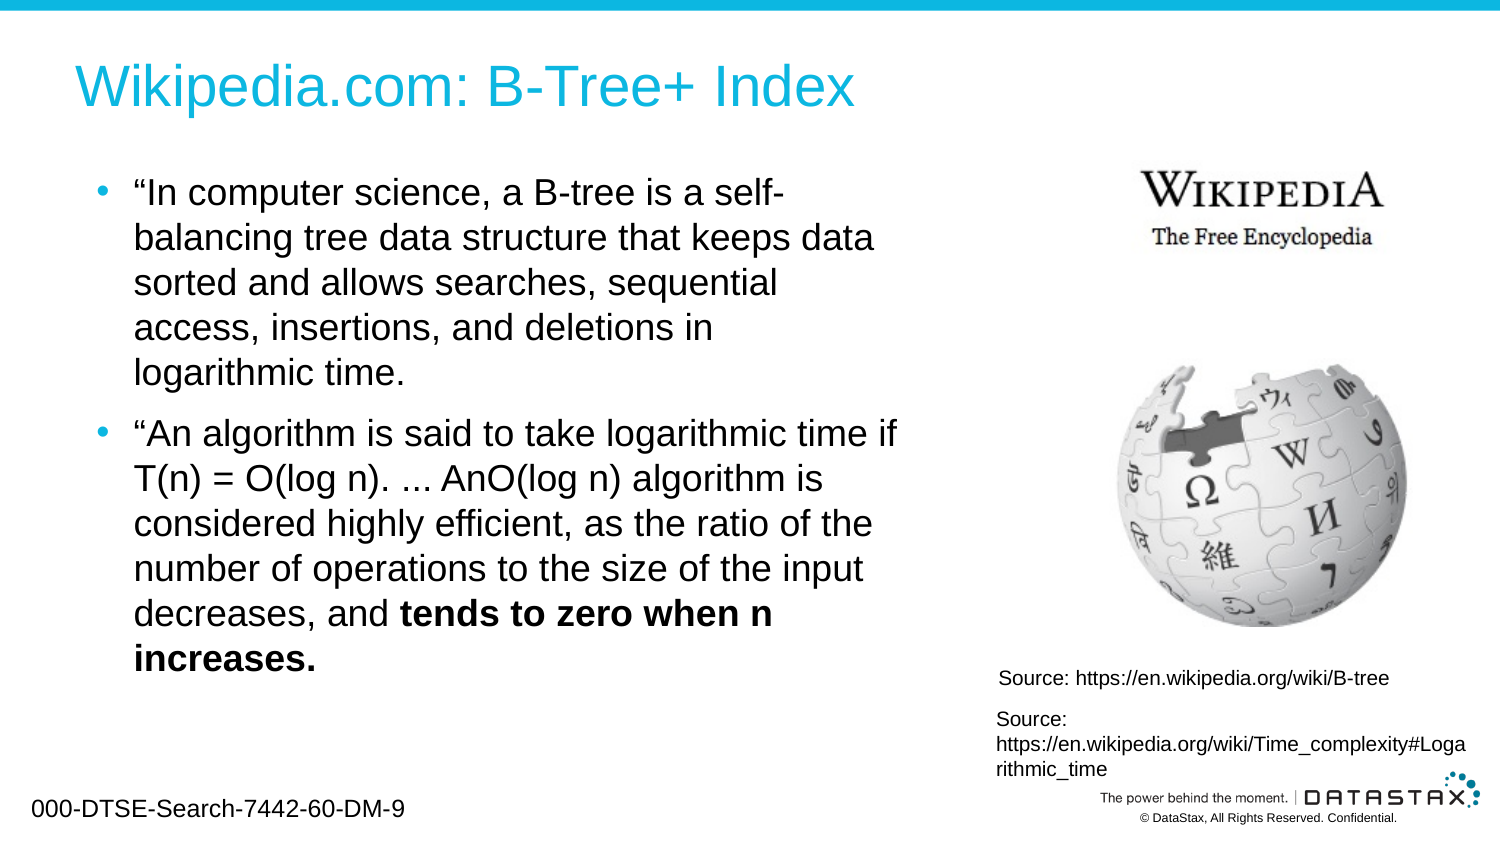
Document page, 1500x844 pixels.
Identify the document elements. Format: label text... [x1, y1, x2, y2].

text_box Source: https://en.wikipedia.org/wiki/Time_complexity#Logarithmic_time [981, 697, 1484, 788]
slide_number 000-DTSE-Search-7442-60-DM-9 [16, 785, 720, 831]
list “In computer science, a B-tree is a self-balancing tree data structure that keeps data sorted and allows searches, sequential access, insertions, and deletions in logarithmic time. “An algorithm is said to take logarithmic time if T(n) = O(log n). ... AnO(log n) algorithm is considered highly efficient, as the ratio of the number of operations to the size of the input decreases, and tends to zero when n increases. [95, 160, 918, 732]
title Wikipedia.com: B-Tree+ Index [75, 44, 1425, 135]
slide_number © DataStax, All Rights Reserved. Confidential. [1125, 802, 1463, 834]
picture [1085, 756, 1495, 823]
text_box Source: https://en.wikipedia.org/wiki/B-tree [983, 657, 1405, 697]
picture [1108, 160, 1413, 628]
